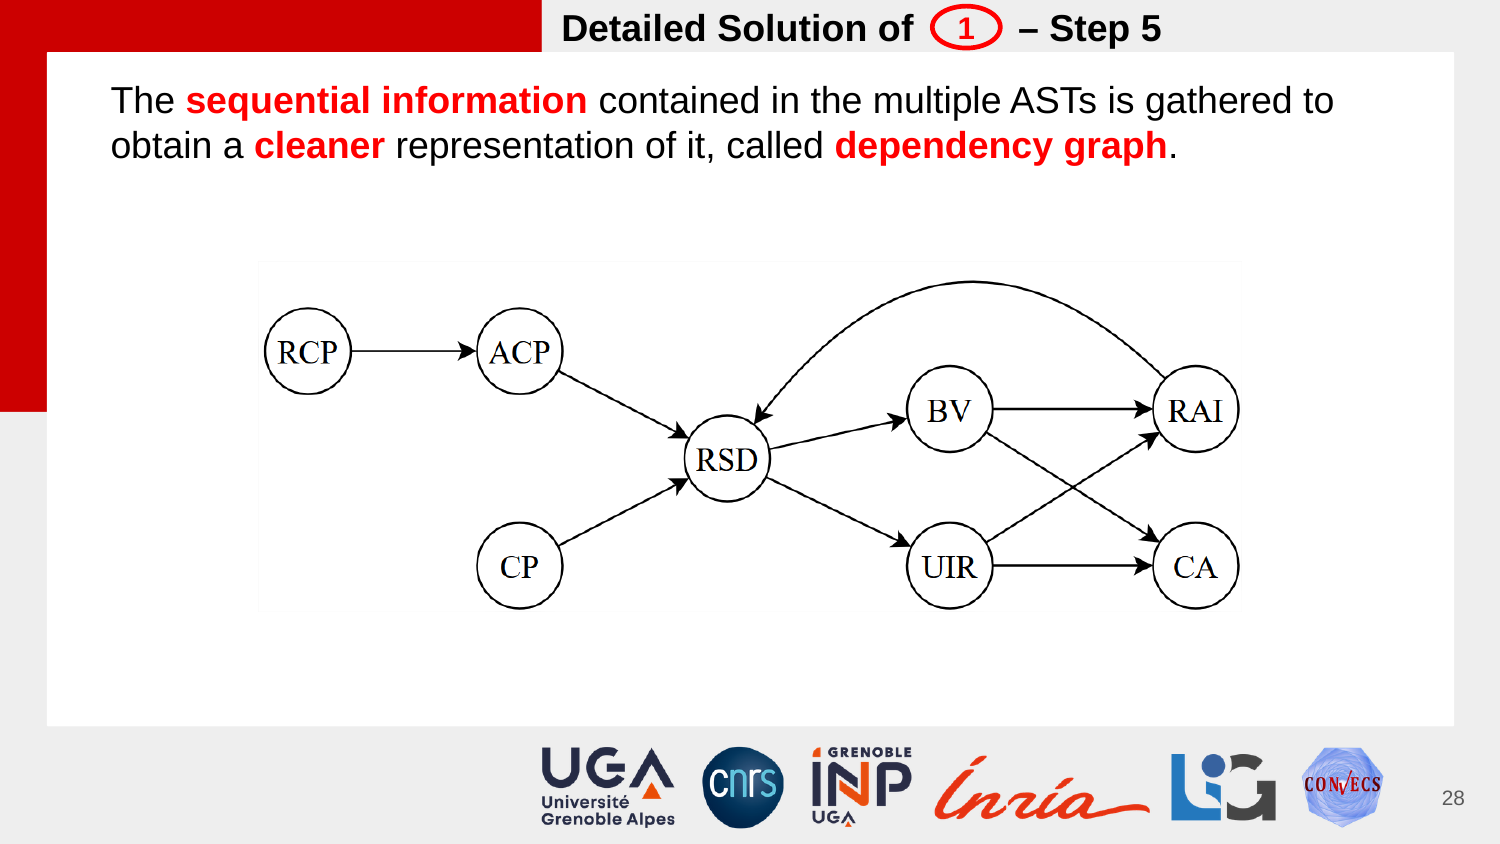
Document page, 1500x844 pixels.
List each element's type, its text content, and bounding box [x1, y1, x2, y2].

text_box 1 [932, 6, 1001, 49]
slide_number ‹#› [1389, 764, 1480, 830]
picture [0, 0, 1500, 844]
text_box Detailed Solution of – Step 5 [546, 0, 1441, 55]
text_box The sequential information contained in the multiple ASTs is gathered to obtain a cleaner representation of it, called dependency graph. [95, 72, 1405, 231]
